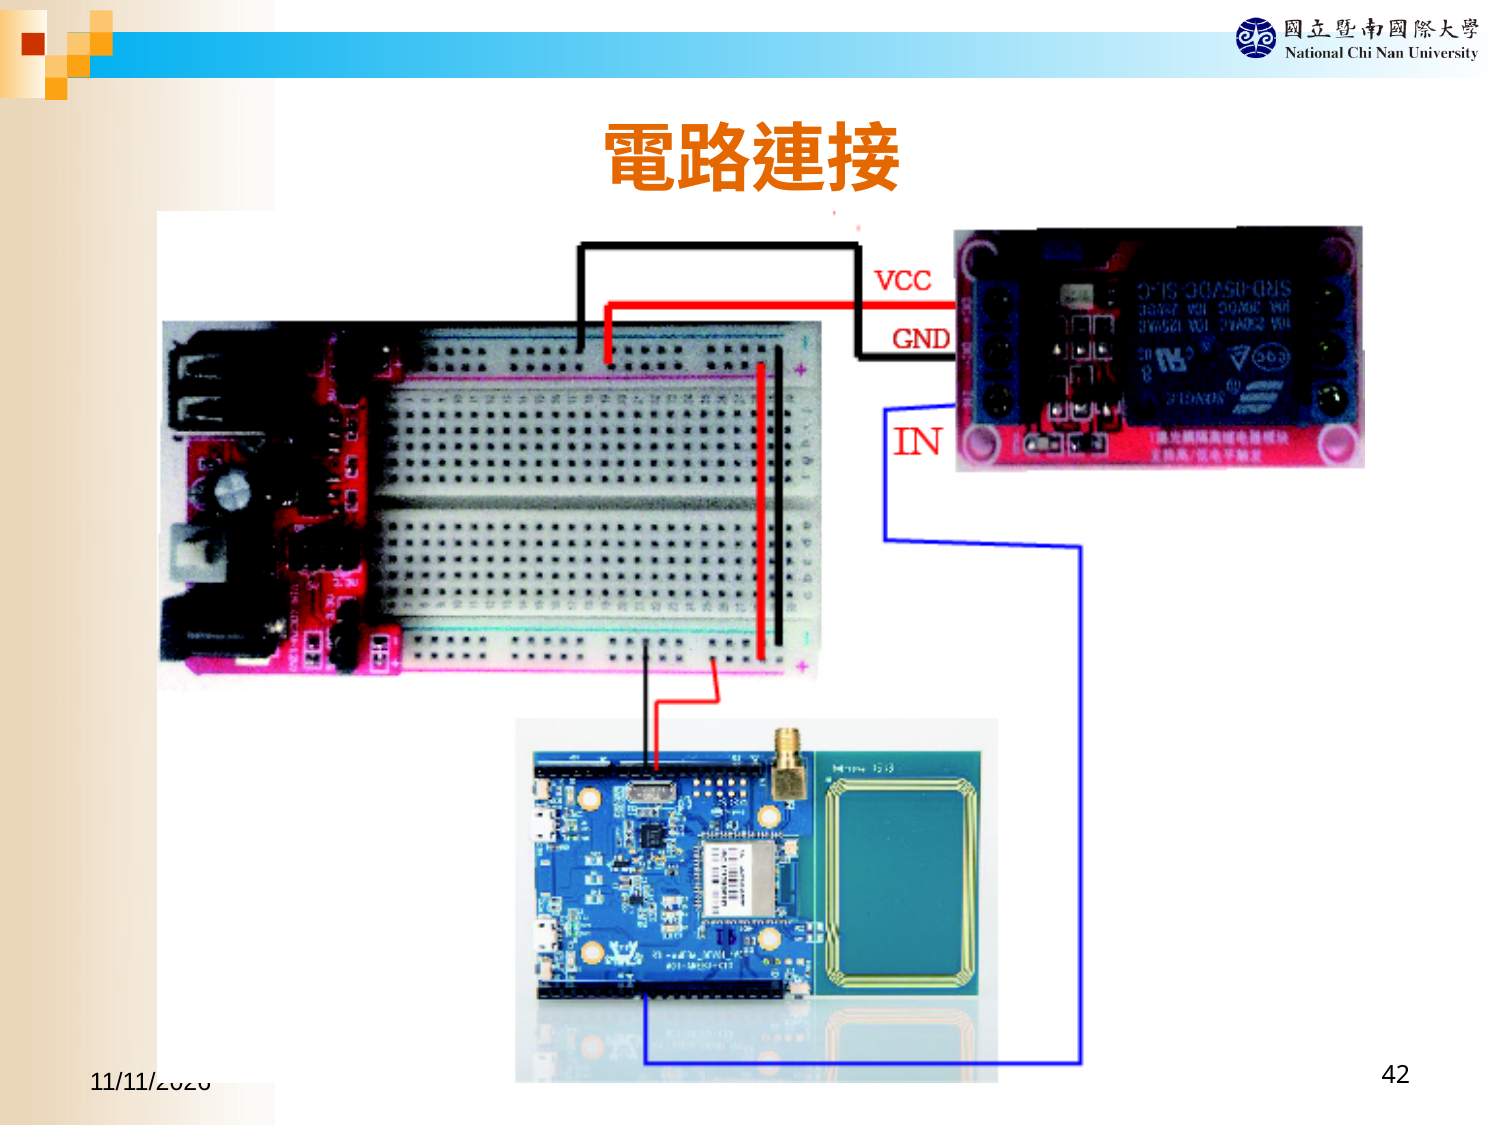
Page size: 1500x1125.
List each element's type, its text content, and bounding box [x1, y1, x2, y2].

picture [157, 211, 1365, 1083]
text_box 2017/9/30 [75, 1024, 425, 1103]
text_box 42 [1074, 1024, 1425, 1100]
title 電路連接 [76, 42, 1427, 268]
picture [1234, 10, 1485, 67]
